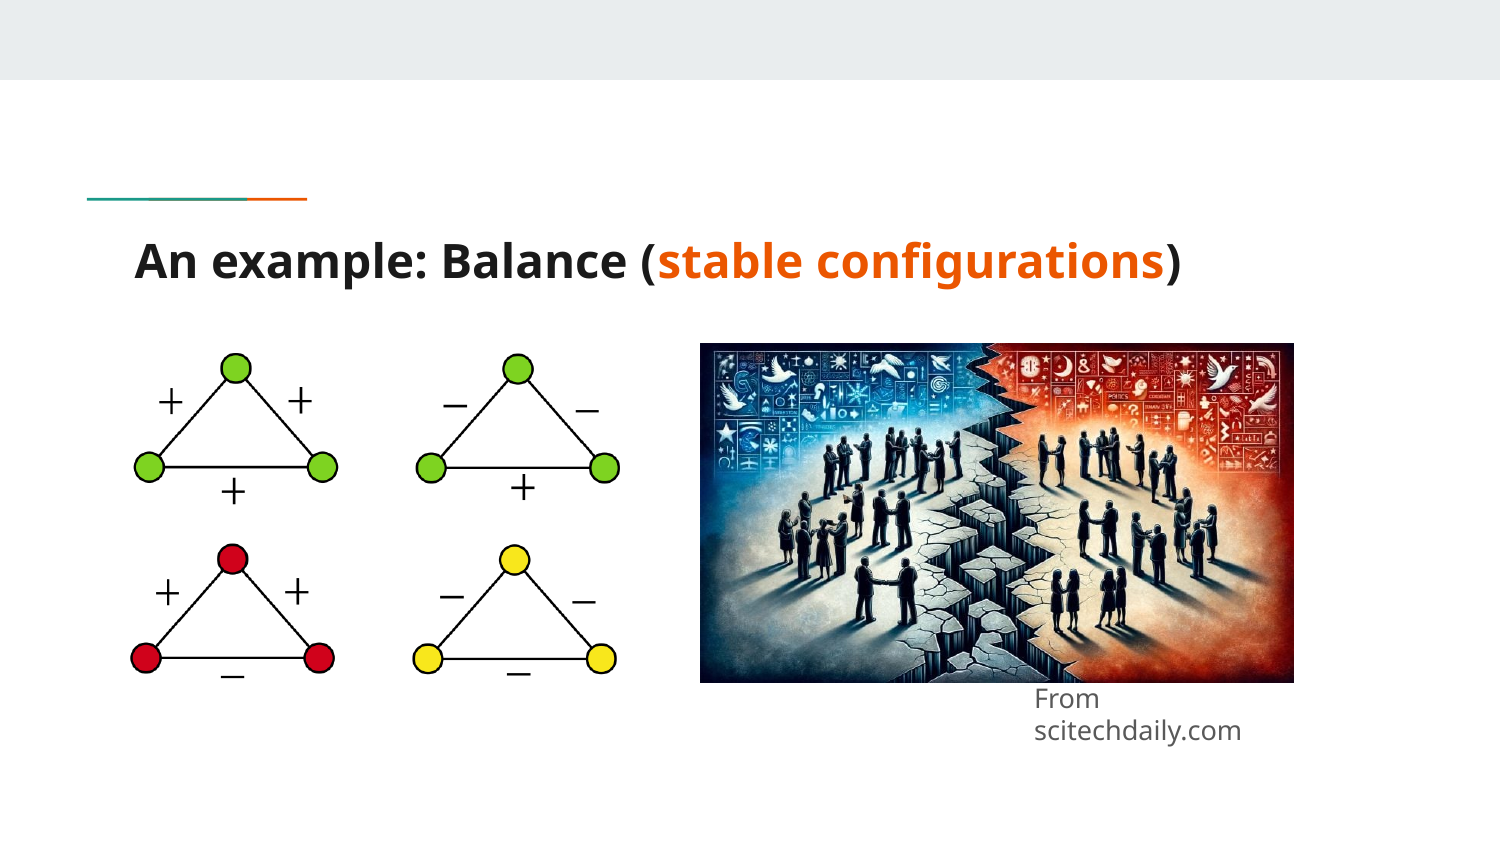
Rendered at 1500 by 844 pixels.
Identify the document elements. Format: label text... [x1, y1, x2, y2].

picture [821, 411, 825, 421]
picture [114, 328, 647, 698]
picture [947, 387, 955, 399]
picture [741, 461, 757, 469]
picture [699, 343, 1295, 684]
text_box From scitechdaily.com [1019, 666, 1315, 761]
title An example: Balance (stable configurations) [119, 216, 1381, 305]
